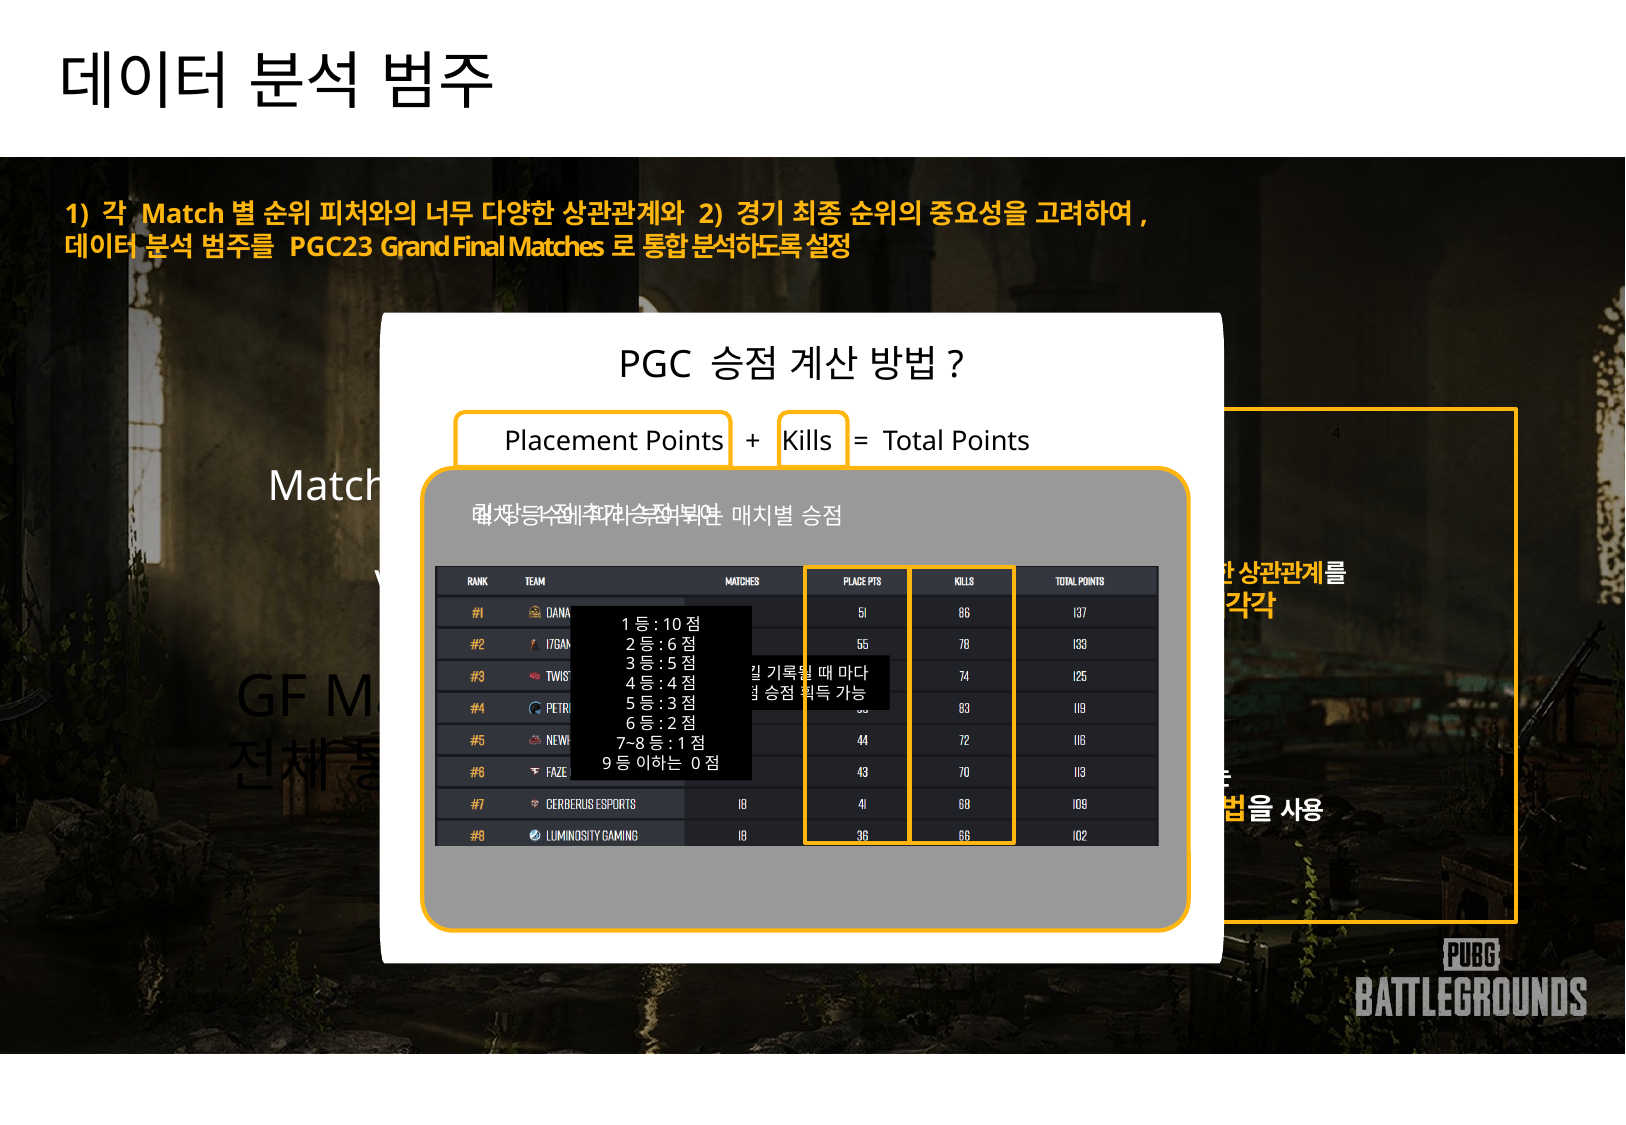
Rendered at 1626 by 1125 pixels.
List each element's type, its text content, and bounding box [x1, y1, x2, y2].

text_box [0, 157, 1625, 1054]
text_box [911, 411, 1014, 844]
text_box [1165, 665, 1432, 827]
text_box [434, 411, 910, 844]
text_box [1019, 462, 1429, 624]
picture [434, 566, 1159, 874]
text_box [374, 411, 433, 844]
text_box 데이터 분석 범주 [56, 38, 1388, 116]
